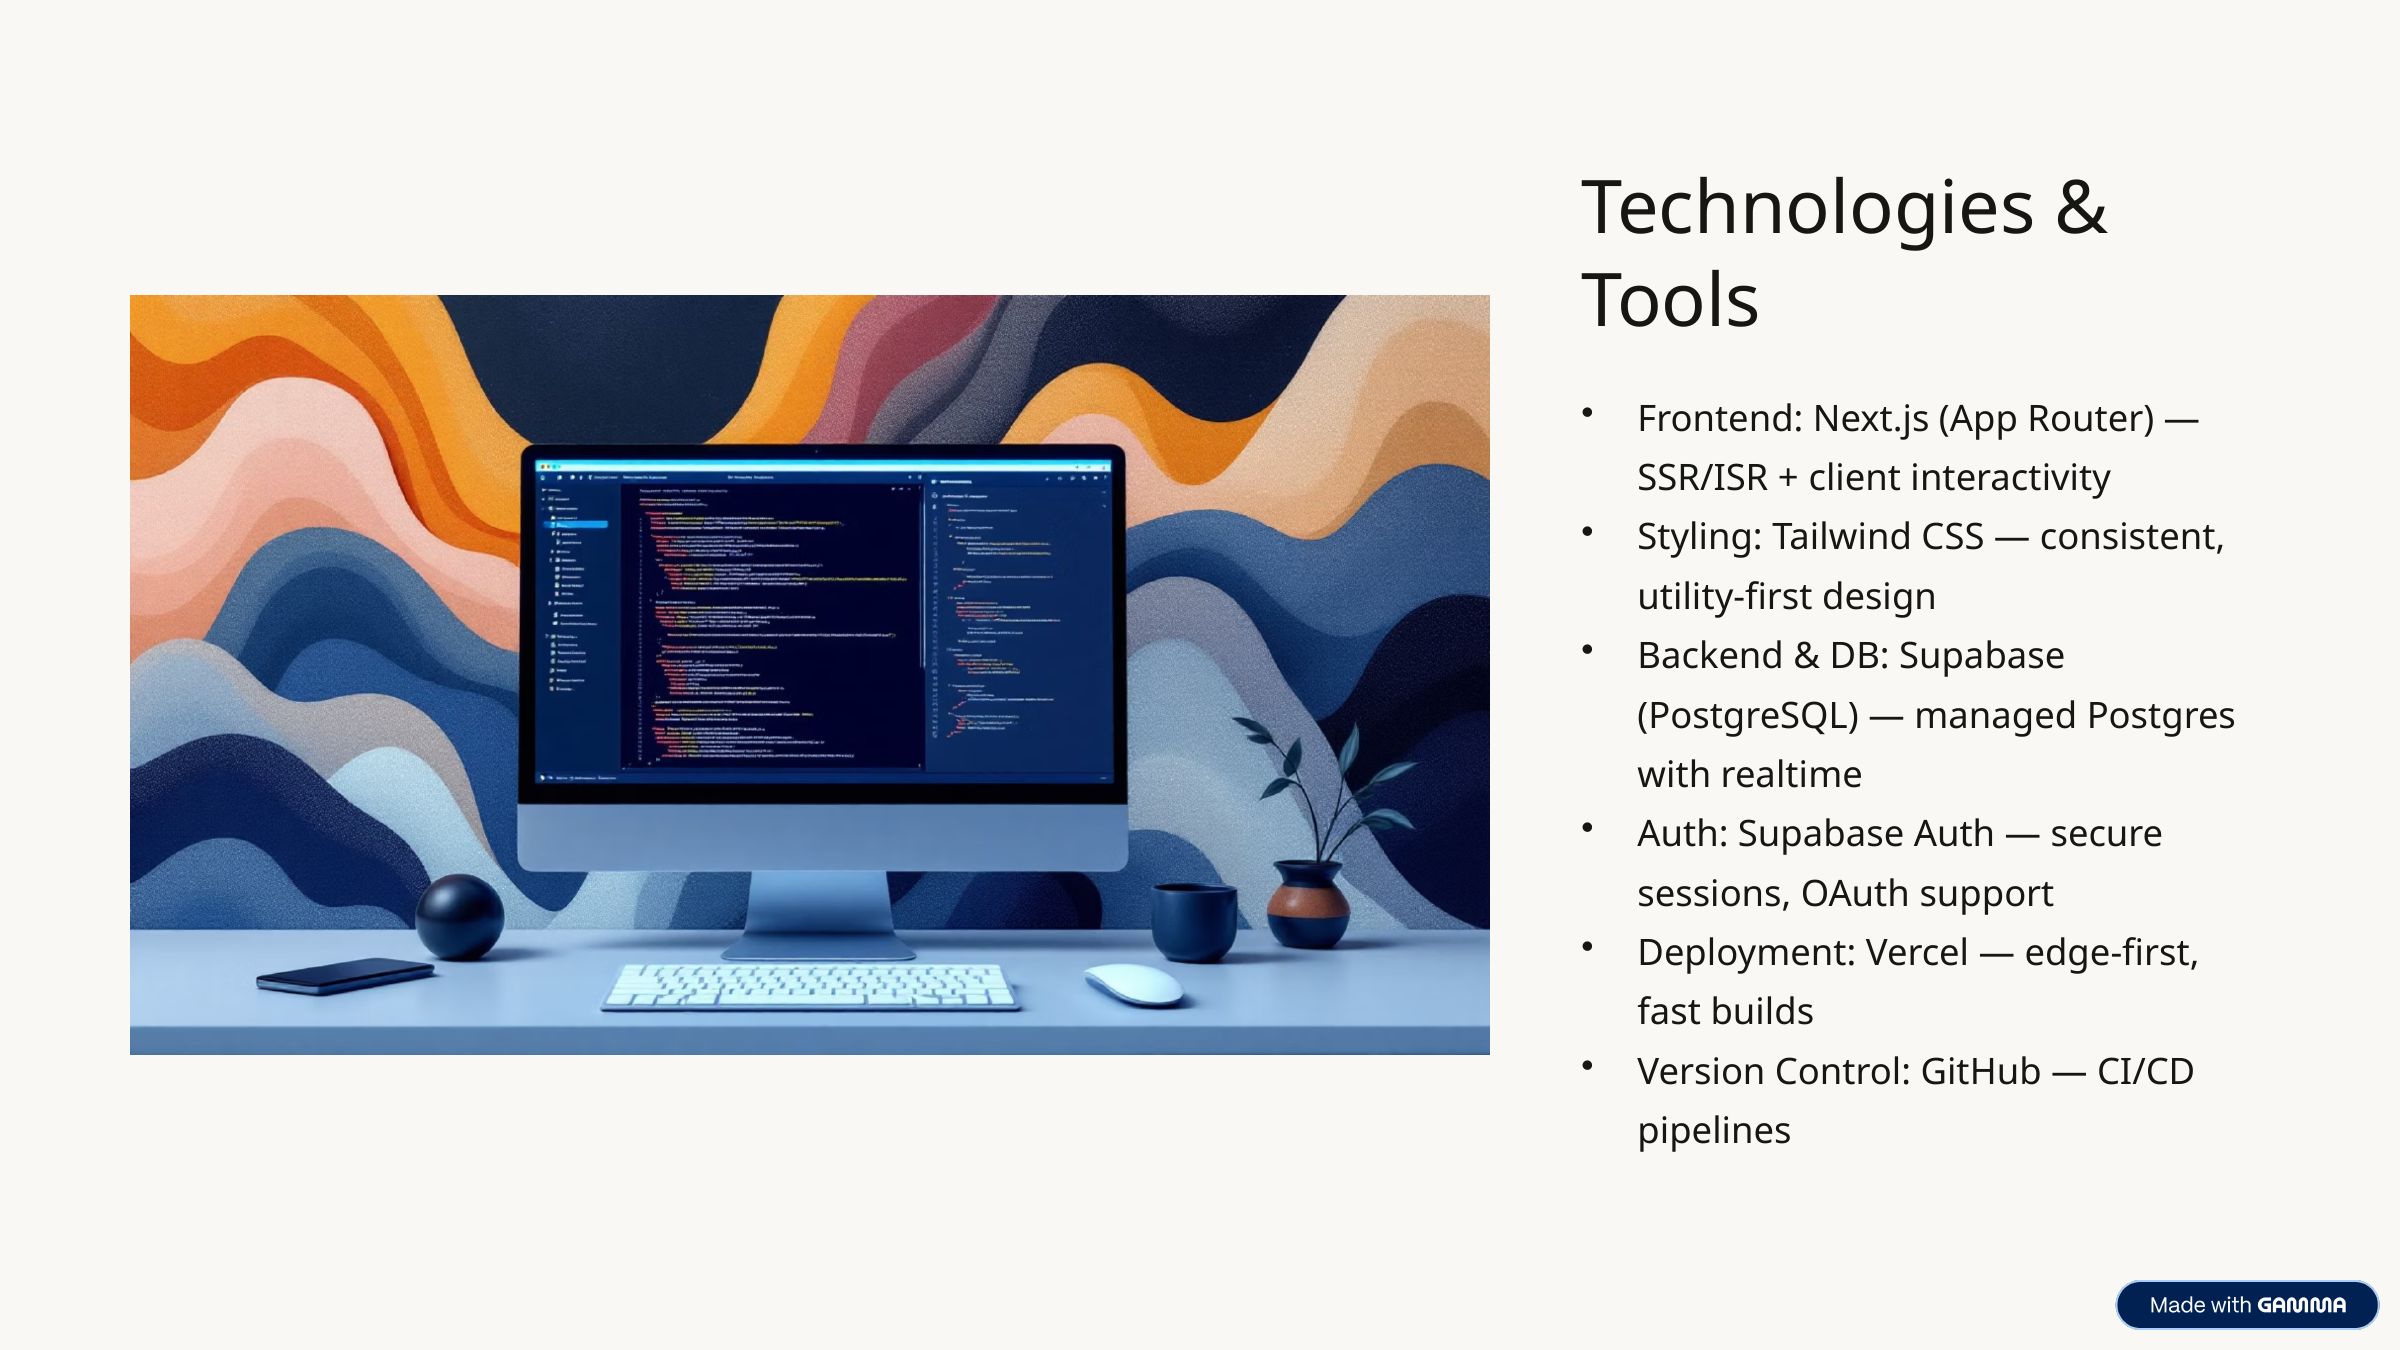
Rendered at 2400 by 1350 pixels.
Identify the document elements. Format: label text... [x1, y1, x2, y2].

text_box Frontend: Next.js (App Router) — SSR/ISR + client interactivity Styling: Tailwind CSS — consistent, utility-first design Backend & DB: Supabase (PostgreSQL) — managed Postgres with realtime Auth: Supabase Auth — secure sessions, OAuth support Deployment: Vercel — edge-first, fast builds Version Control: GitHub — CI/CD pipelines [1581, 379, 2271, 1219]
text_box Technologies & Tools [1581, 155, 2271, 342]
picture [130, 295, 1490, 1055]
picture [2106, 1271, 2389, 1339]
